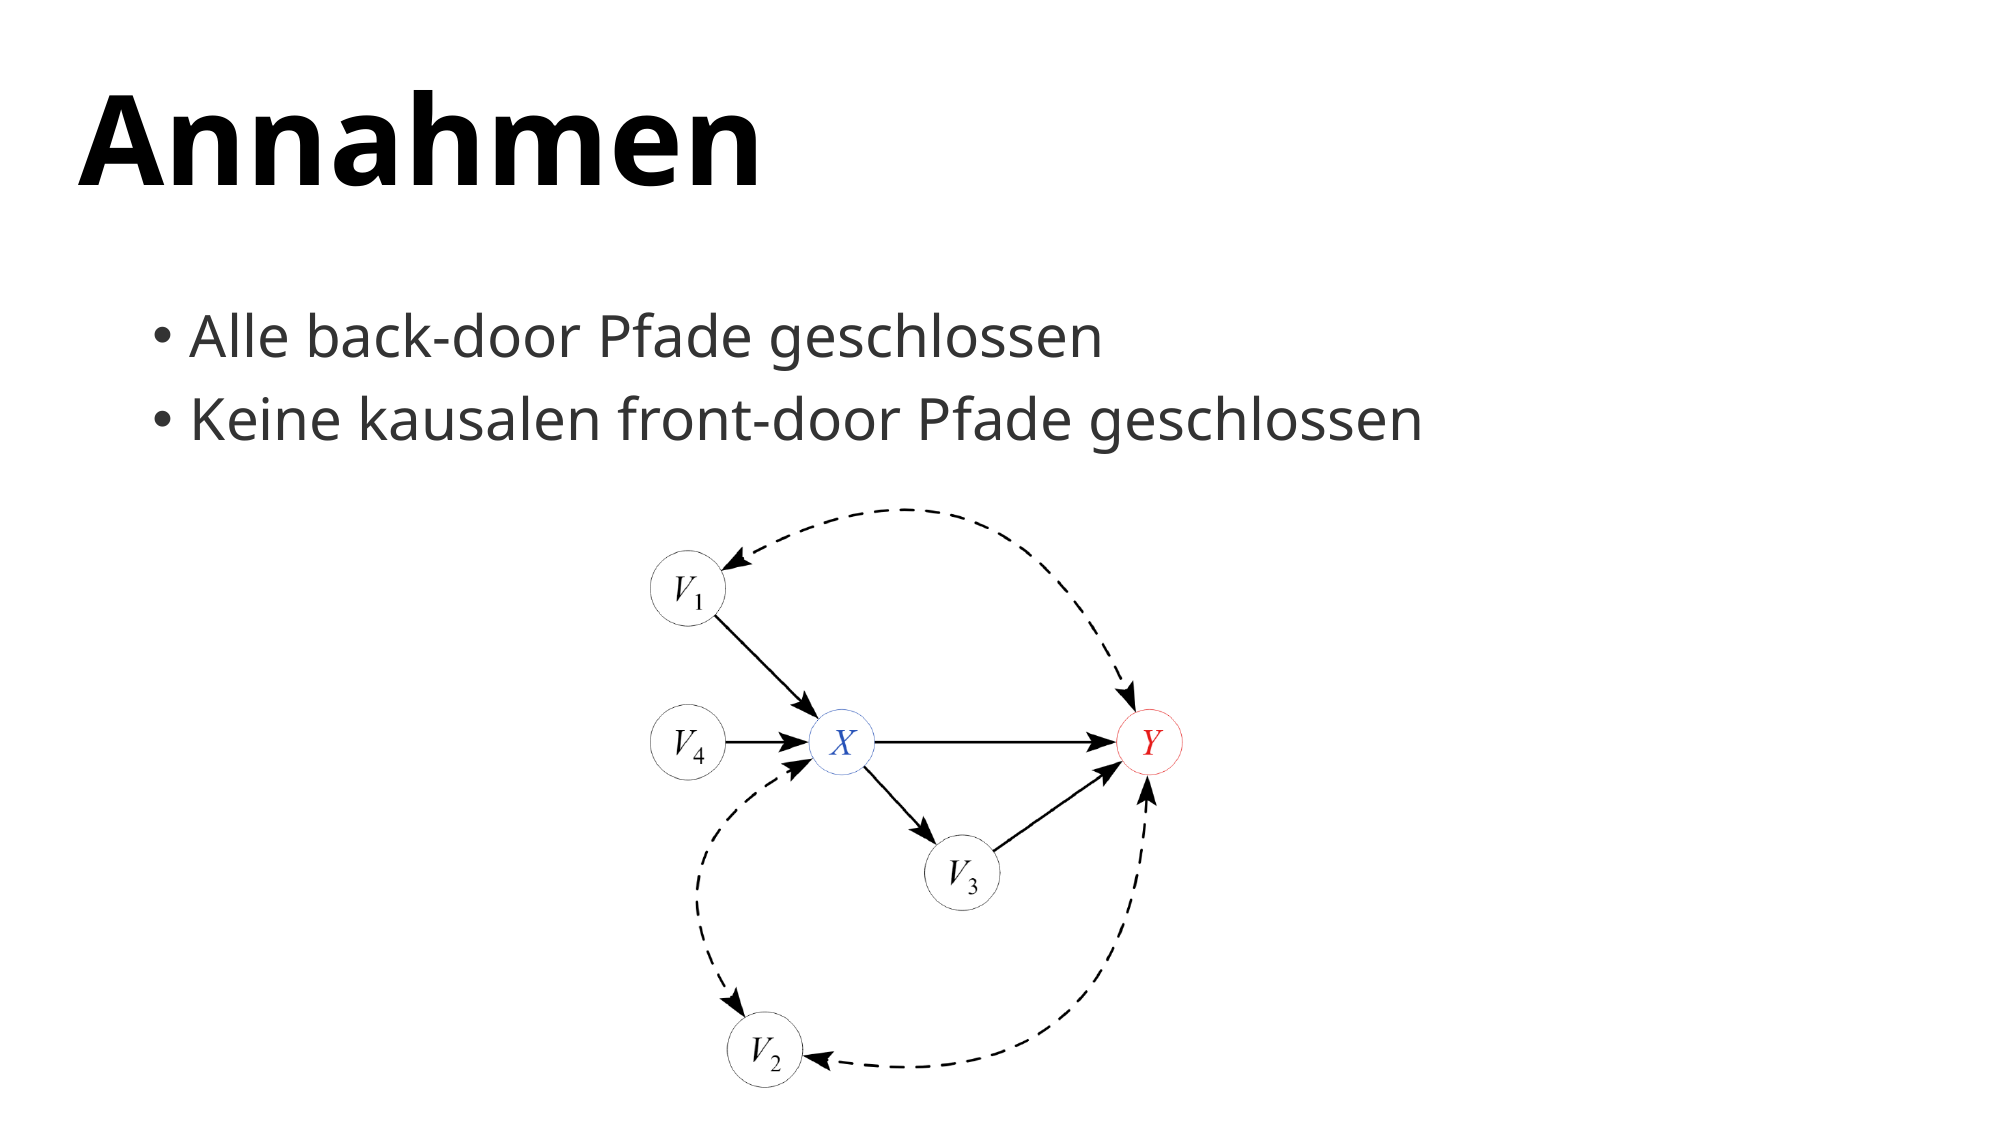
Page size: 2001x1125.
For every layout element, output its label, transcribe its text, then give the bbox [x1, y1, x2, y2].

text_box Alle back-door Pfade geschlossen Keine kausalen front-door Pfade geschlossen [137, 299, 1863, 1014]
text_box Annahmen [63, 50, 817, 220]
picture [573, 490, 1262, 1106]
